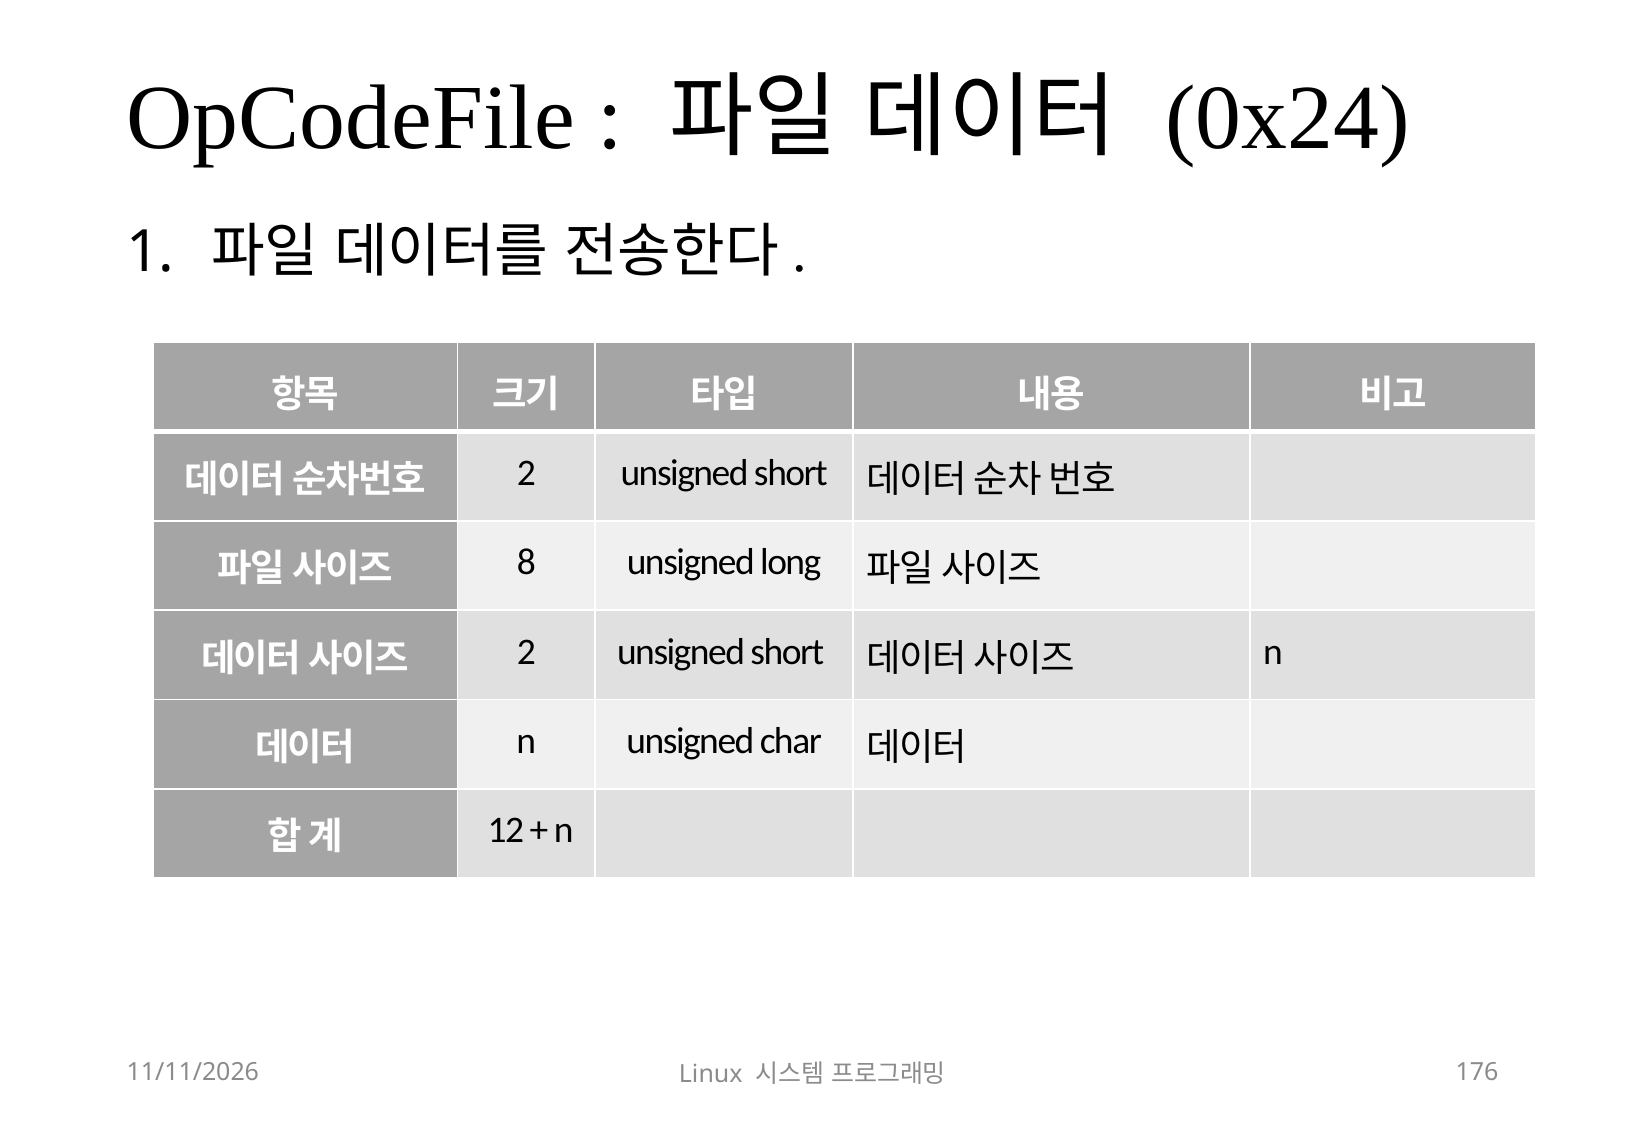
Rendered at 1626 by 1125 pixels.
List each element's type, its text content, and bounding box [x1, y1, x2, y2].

footer Linux 시스템 프로그래밍 [538, 1042, 1087, 1103]
table_cell 합 계 [154, 790, 457, 877]
table_cell 파일 사이즈 [854, 522, 1249, 609]
table_cell [854, 790, 1249, 877]
table_header 크기 [458, 343, 594, 429]
table_cell n [1251, 611, 1535, 699]
list 파일 데이터를 전송한다. [111, 205, 1514, 319]
table_cell 2 [458, 434, 594, 520]
table_cell 데이터 [854, 700, 1249, 788]
table_header 내용 [854, 343, 1249, 429]
table_cell 데이터 사이즈 [854, 611, 1249, 699]
table_cell [1251, 700, 1535, 788]
title OpCodeFile : 파일 데이터 (0x24) [111, 59, 1514, 179]
table_cell unsigned short [596, 434, 852, 520]
table_cell [1251, 434, 1535, 520]
table_cell 데이터 사이즈 [154, 611, 457, 699]
table_header 타입 [596, 343, 852, 429]
table_cell unsigned char [596, 700, 852, 788]
table_header 항목 [154, 343, 457, 429]
table_cell [1251, 522, 1535, 609]
table_cell [1251, 790, 1535, 877]
table_cell n [458, 700, 594, 788]
table_cell unsigned short [596, 611, 852, 699]
table_cell unsigned long [596, 522, 852, 609]
table_cell [596, 790, 852, 877]
table_cell 데이터 순차번호 [154, 434, 457, 520]
table_cell 8 [458, 522, 594, 609]
table_cell 데이터 [154, 700, 457, 788]
slide_number 176 [1433, 1042, 1514, 1103]
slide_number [111, 1042, 303, 1103]
table_cell 2 [458, 611, 594, 699]
table_header 비고 [1251, 343, 1535, 429]
table_cell 데이터 순차 번호 [854, 434, 1249, 520]
table_cell 파일 사이즈 [154, 522, 457, 609]
table_cell 12 + n [458, 790, 594, 877]
